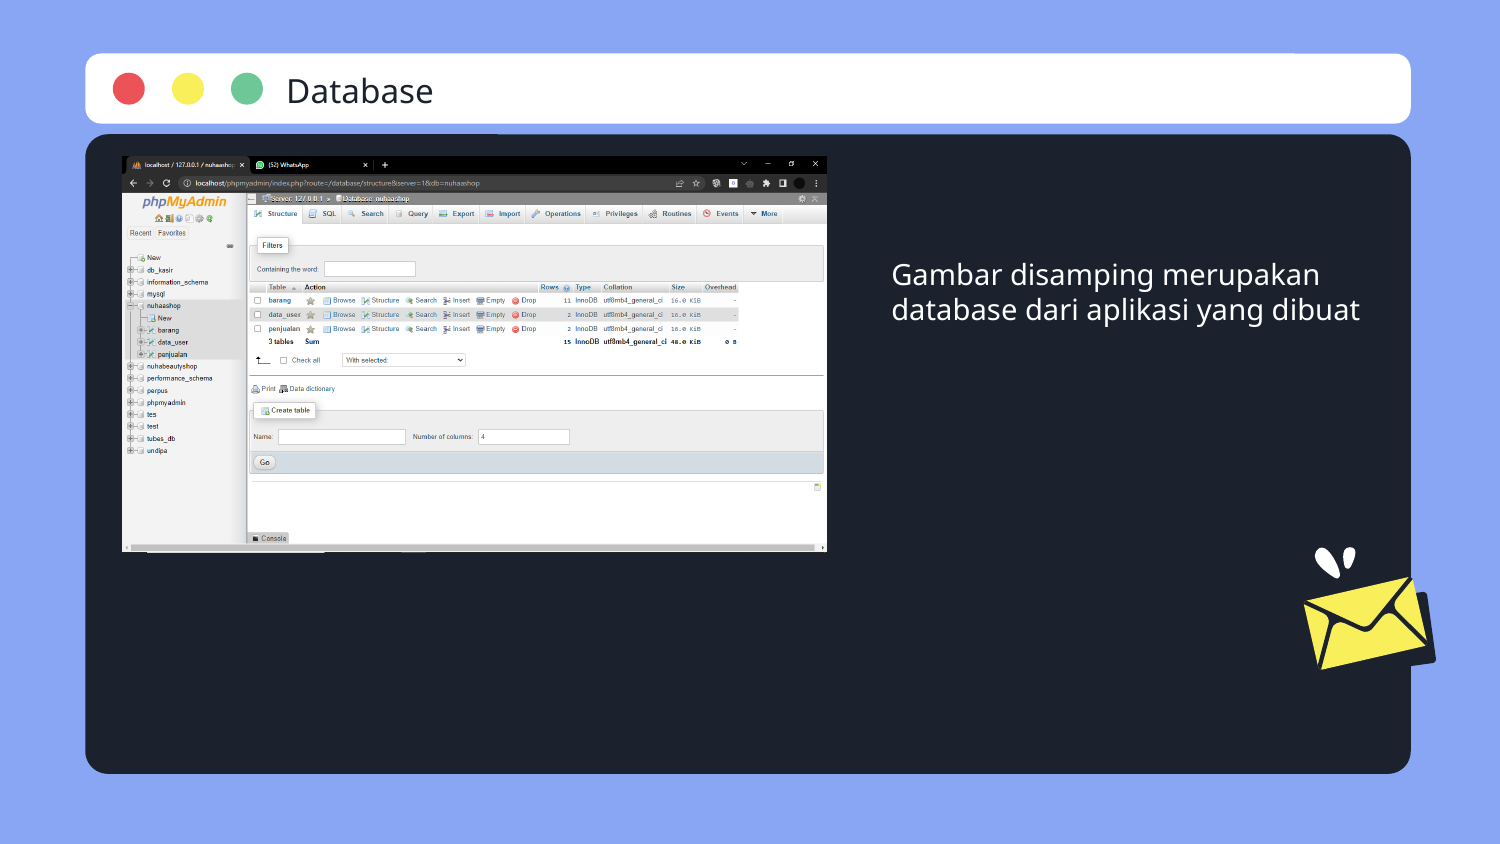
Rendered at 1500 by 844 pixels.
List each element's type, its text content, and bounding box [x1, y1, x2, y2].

picture [121, 155, 827, 553]
text_box Database [271, 54, 525, 120]
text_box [1303, 534, 1428, 672]
text_box Gambar disamping merupakan database dari aplikasi yang dibuat [876, 240, 1376, 306]
